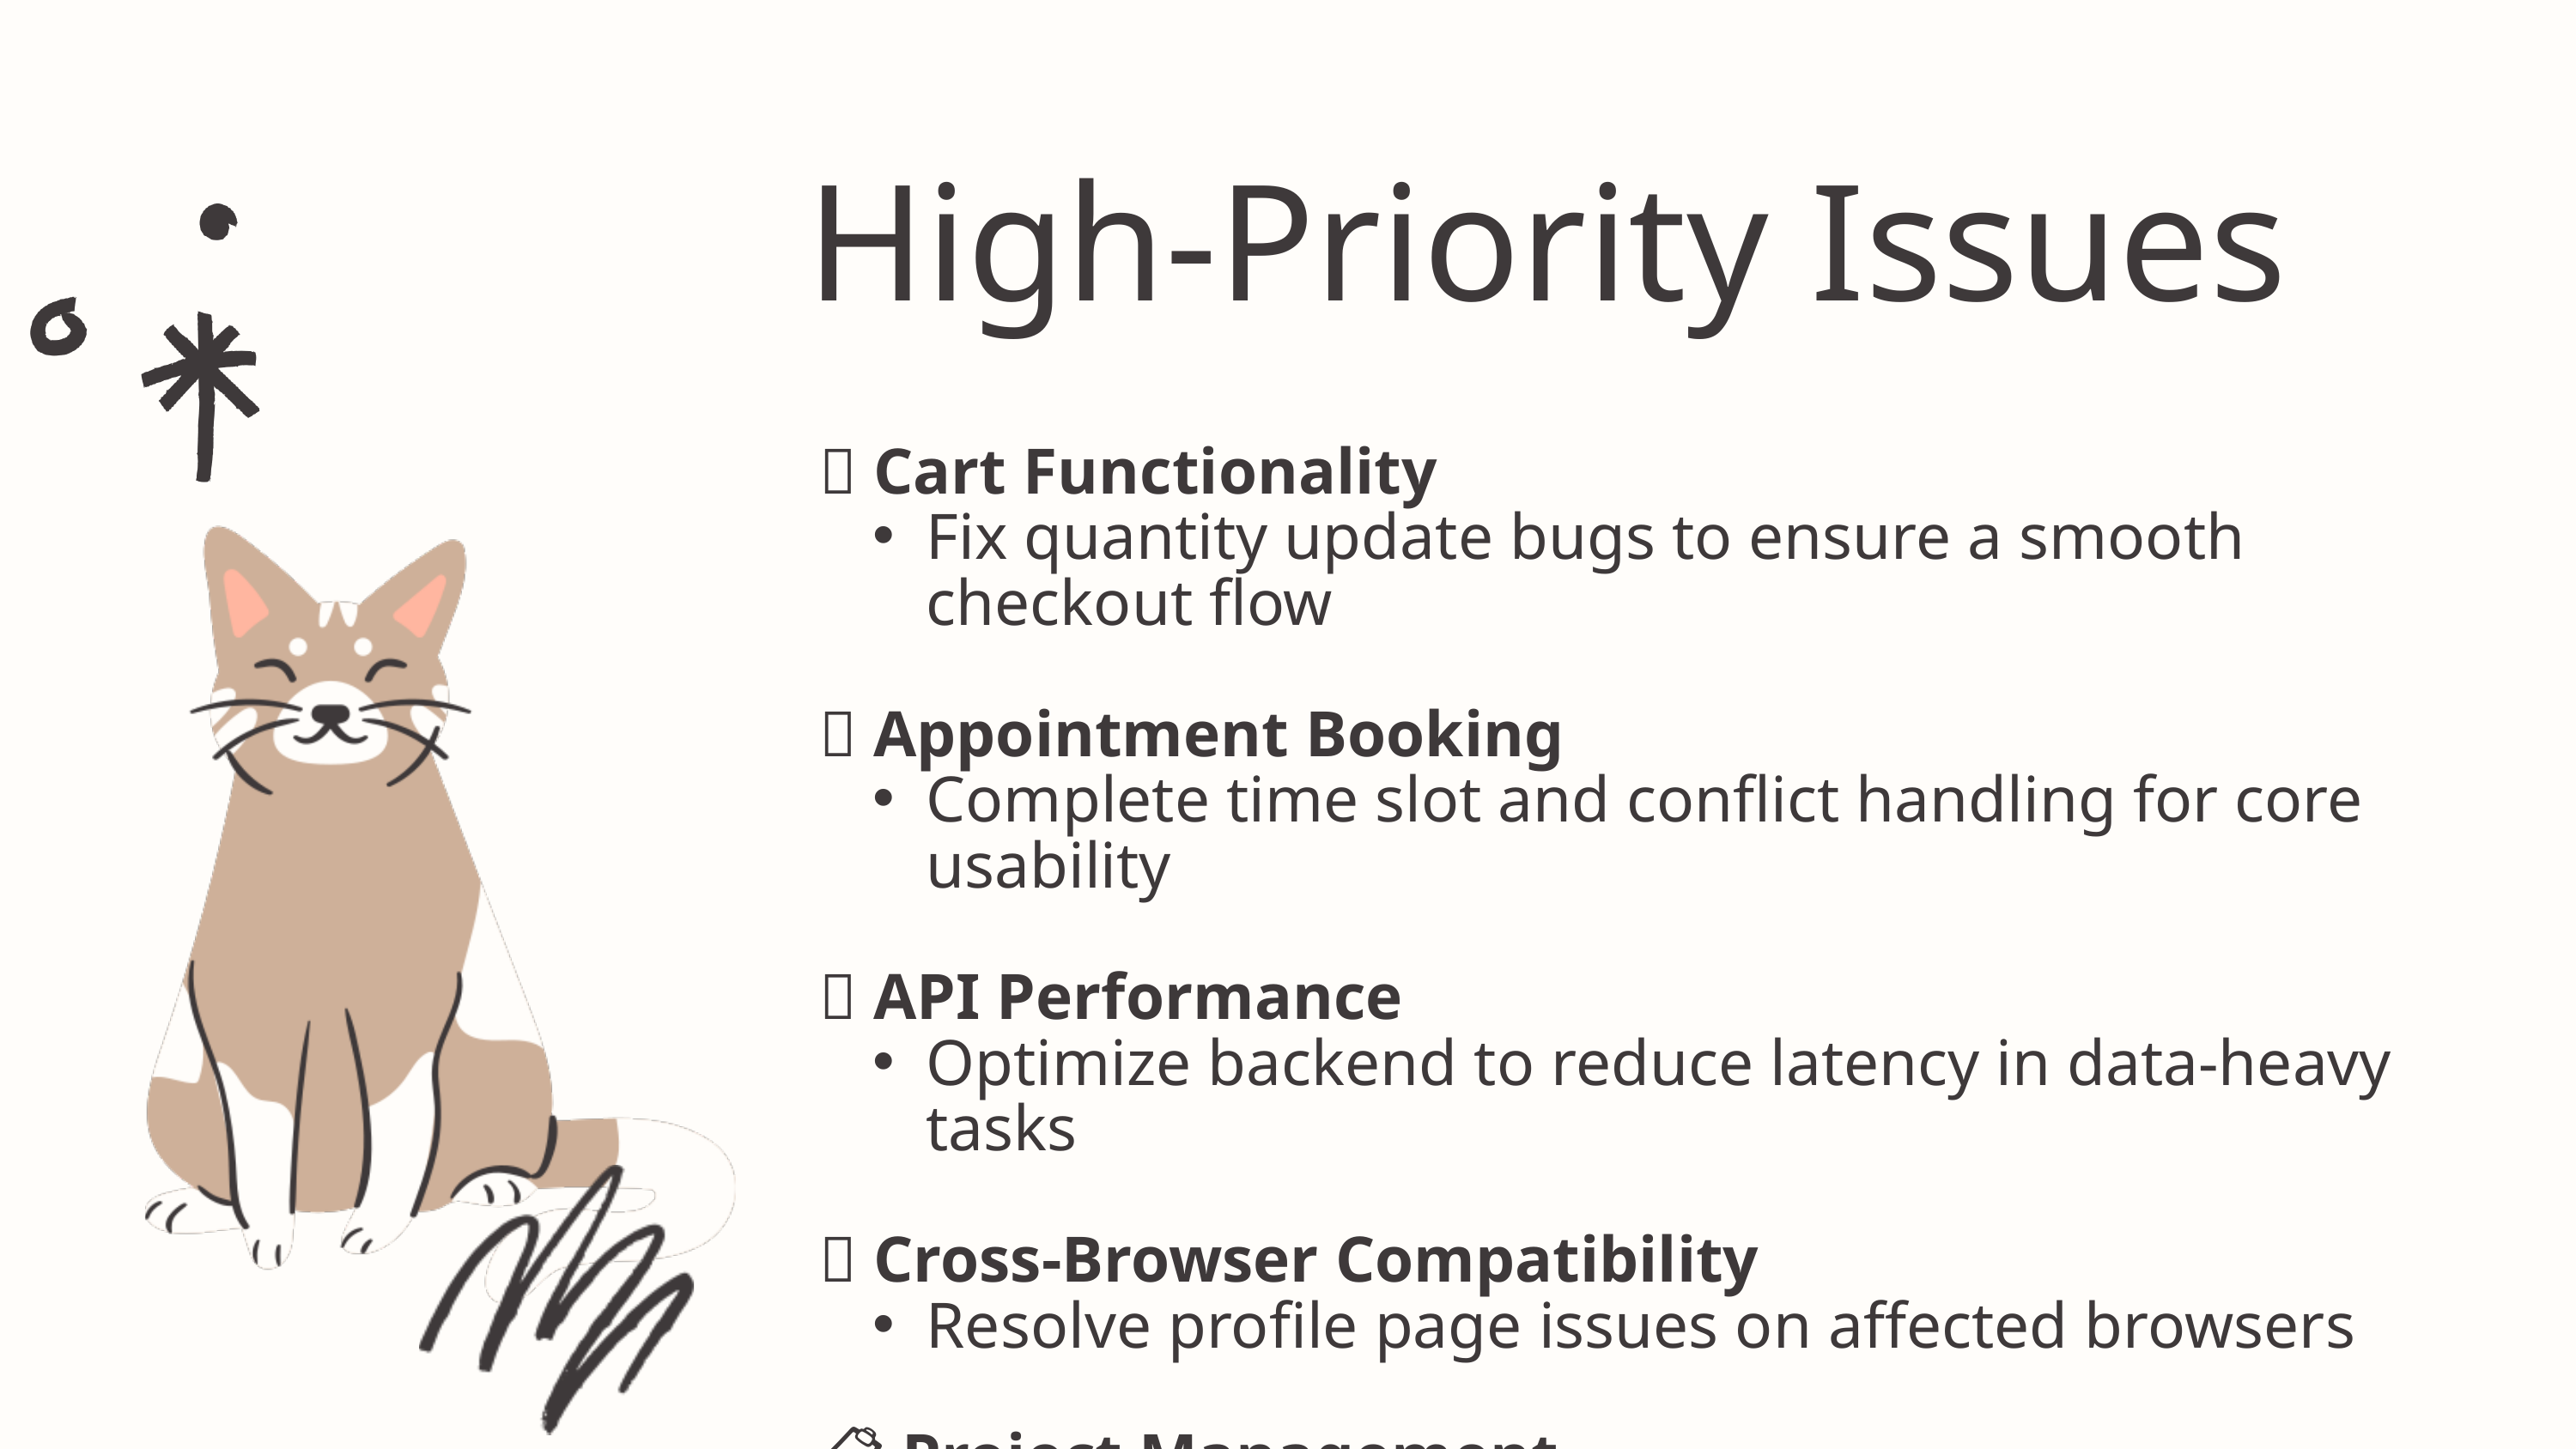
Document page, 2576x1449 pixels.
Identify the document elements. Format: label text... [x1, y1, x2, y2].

text_box [30, 203, 260, 482]
text_box [144, 517, 736, 1304]
text_box High-Priority Issues [790, 163, 2305, 333]
text_box [419, 1165, 695, 1435]
text_box 🛒 Cart Functionality Fix quantity update bugs to ensure a smooth checkout flow 📅 Appointment Booking Complete time slot and conflict handling for core usability 🐢 API Performance Optimize backend to reduce latency in data-heavy tasks 🌐 Cross-Browser Compatibility Resolve profile page issues on affected browsers 📋 Project Management Improve task tracking and status updates in Jira [819, 440, 2495, 1449]
